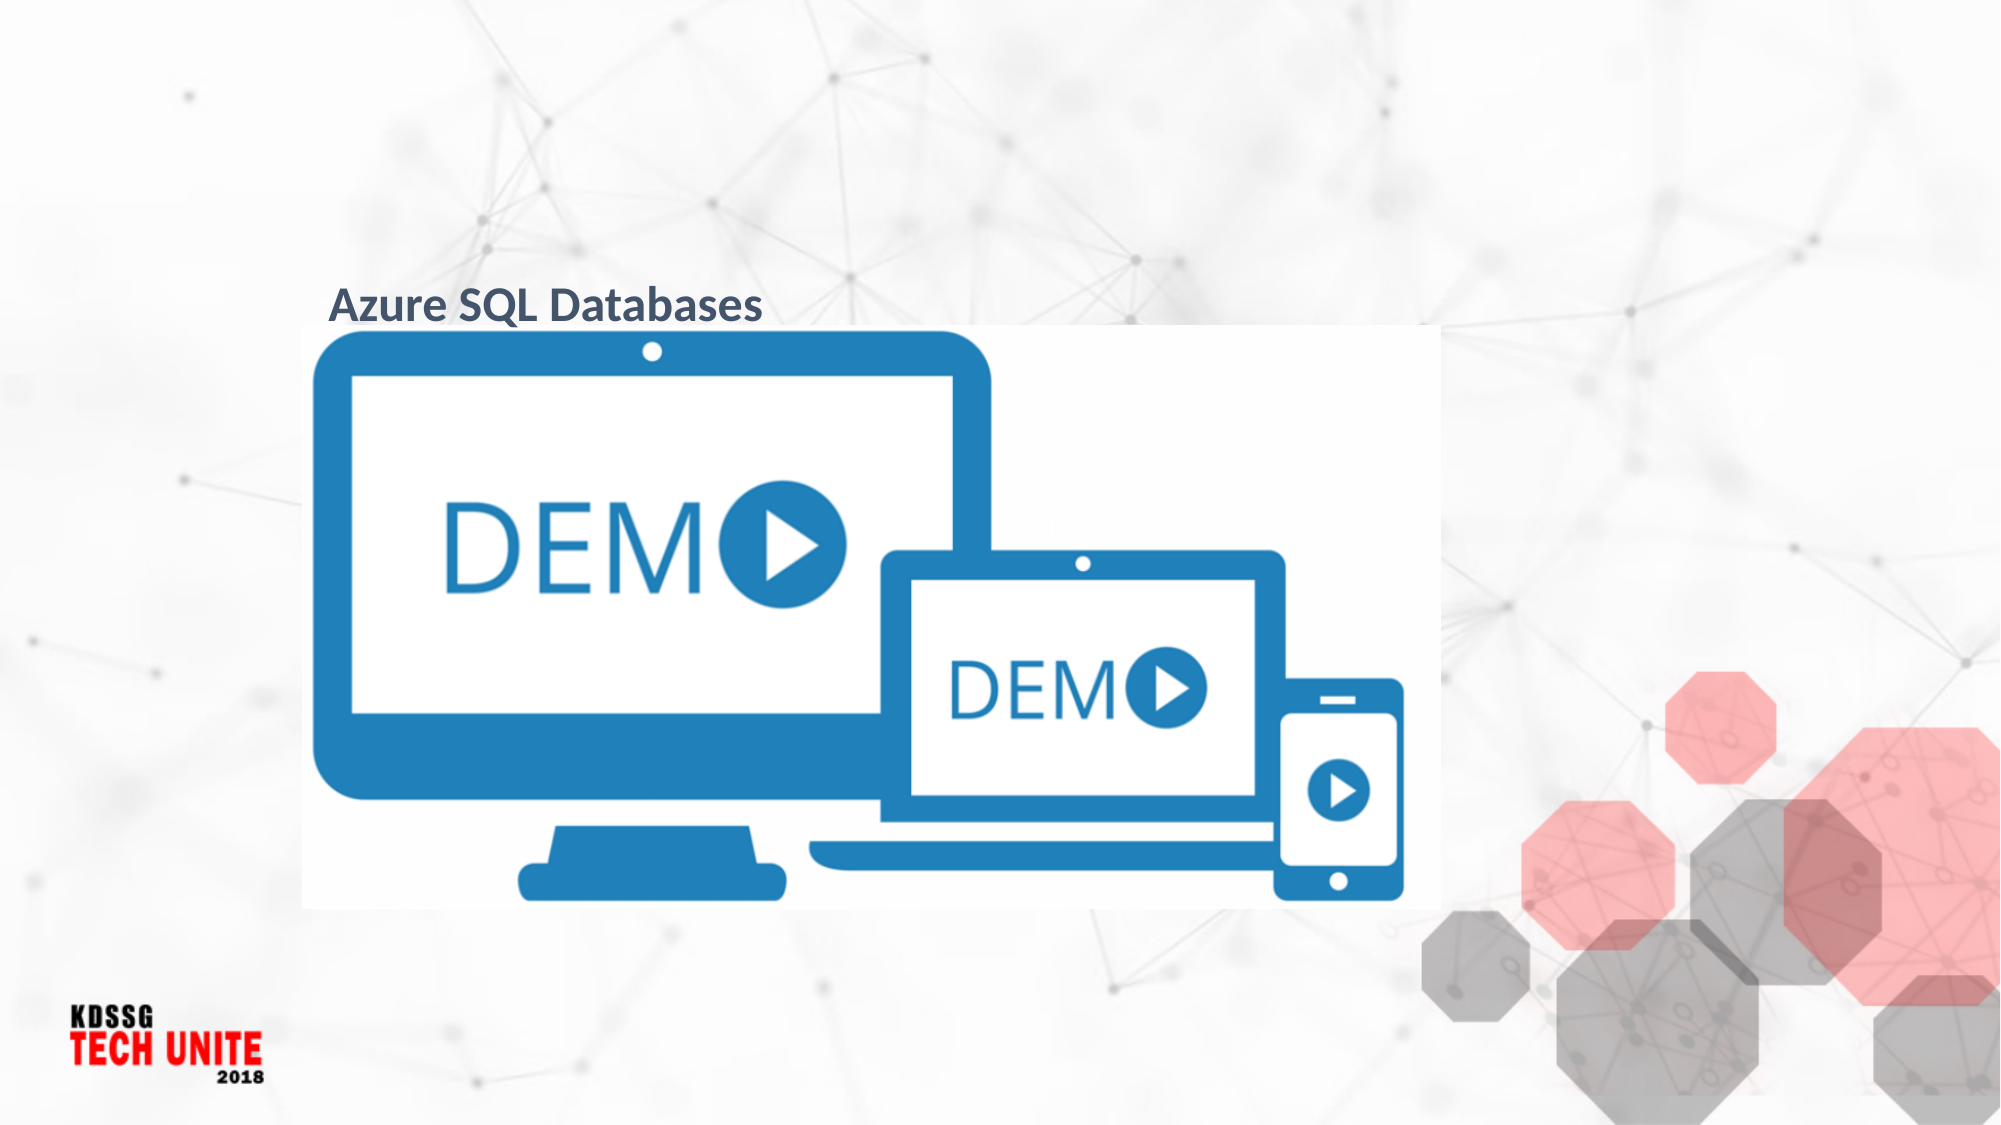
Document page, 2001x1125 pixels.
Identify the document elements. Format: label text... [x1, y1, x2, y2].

picture [0, 0, 2001, 1125]
text_box Azure SQL Databases [313, 264, 779, 325]
